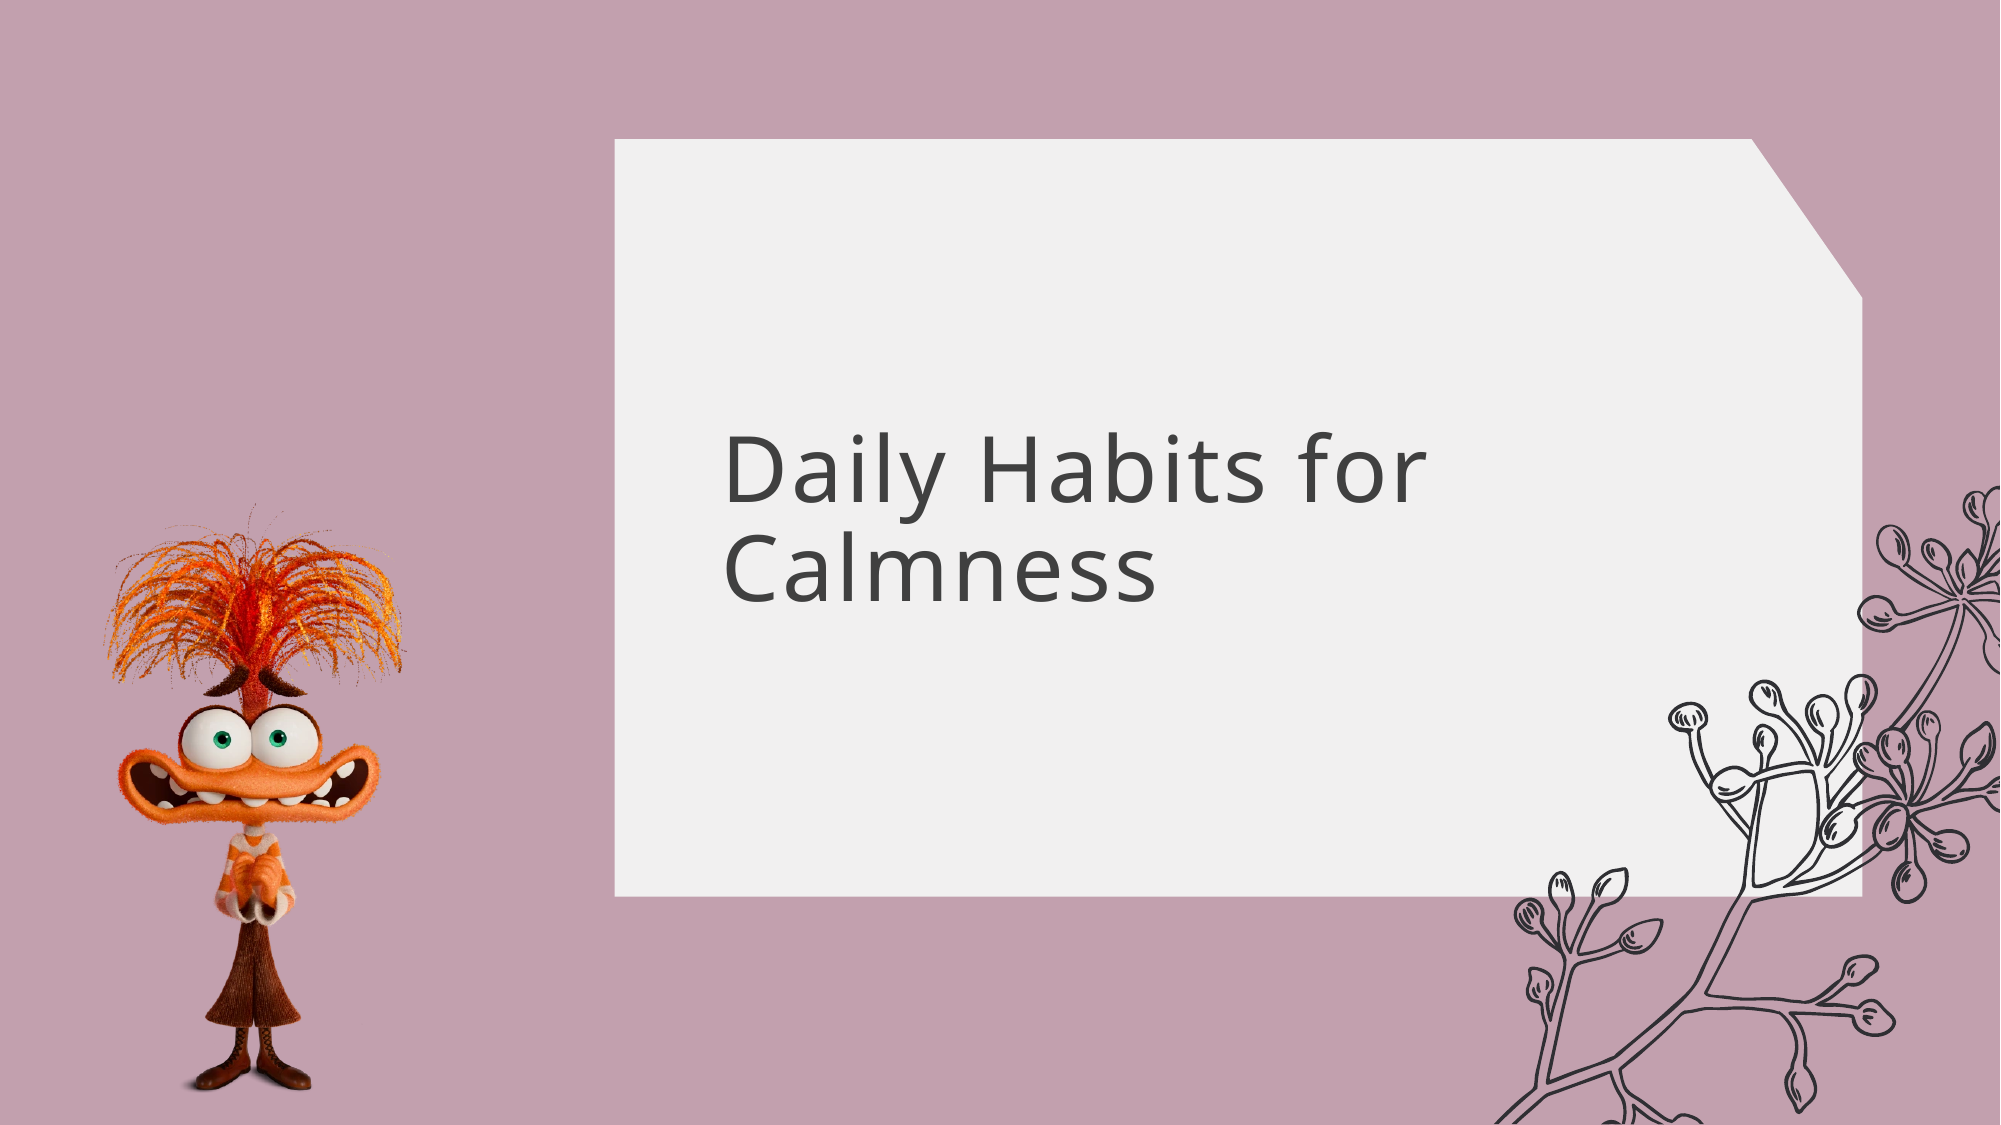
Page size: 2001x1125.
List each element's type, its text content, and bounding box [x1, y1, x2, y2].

title Daily Habits for Calmness [706, 415, 1799, 633]
picture [0, 477, 560, 1125]
